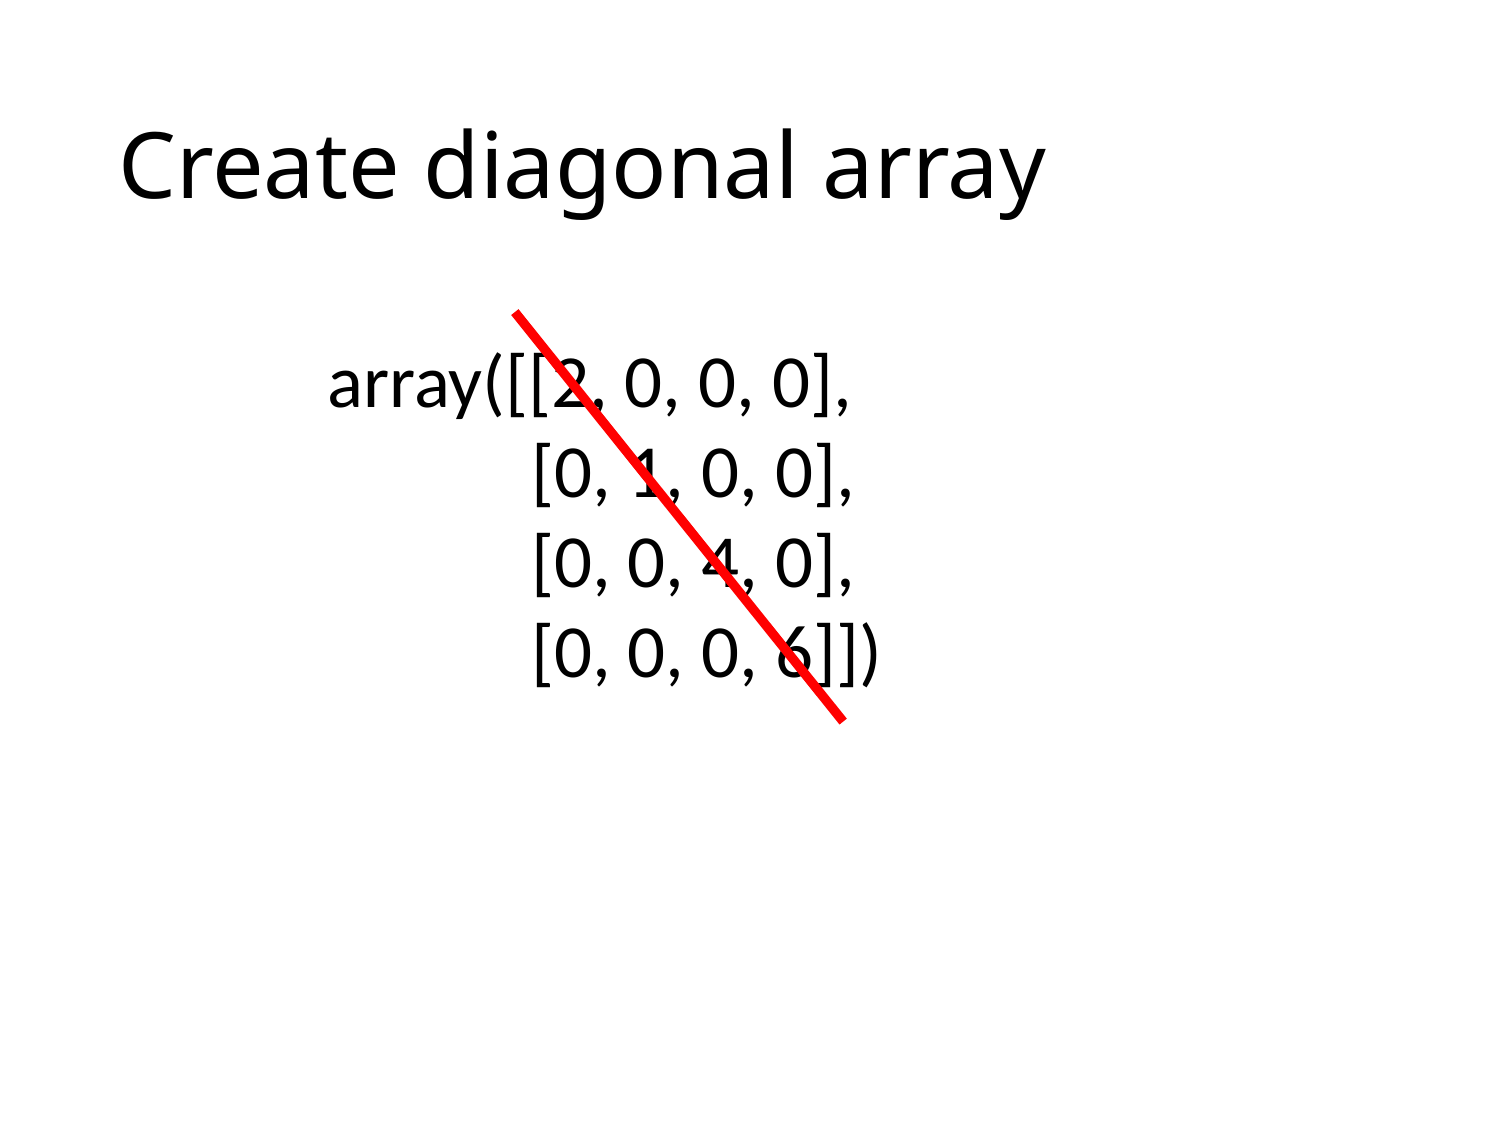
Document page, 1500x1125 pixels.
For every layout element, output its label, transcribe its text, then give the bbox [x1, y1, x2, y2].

title Create diagonal array [103, 59, 1397, 278]
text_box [514, 312, 844, 722]
text_box array([[2, 0, 0, 0], [0, 1, 0, 0], [0, 0, 4, 0], [0, 0, 0, 6]]) [844, 324, 1063, 700]
text_box array([[2, 0, 0, 0], [0, 1, 0, 0], [0, 0, 4, 0], [0, 0, 0, 6]]) [312, 324, 514, 700]
